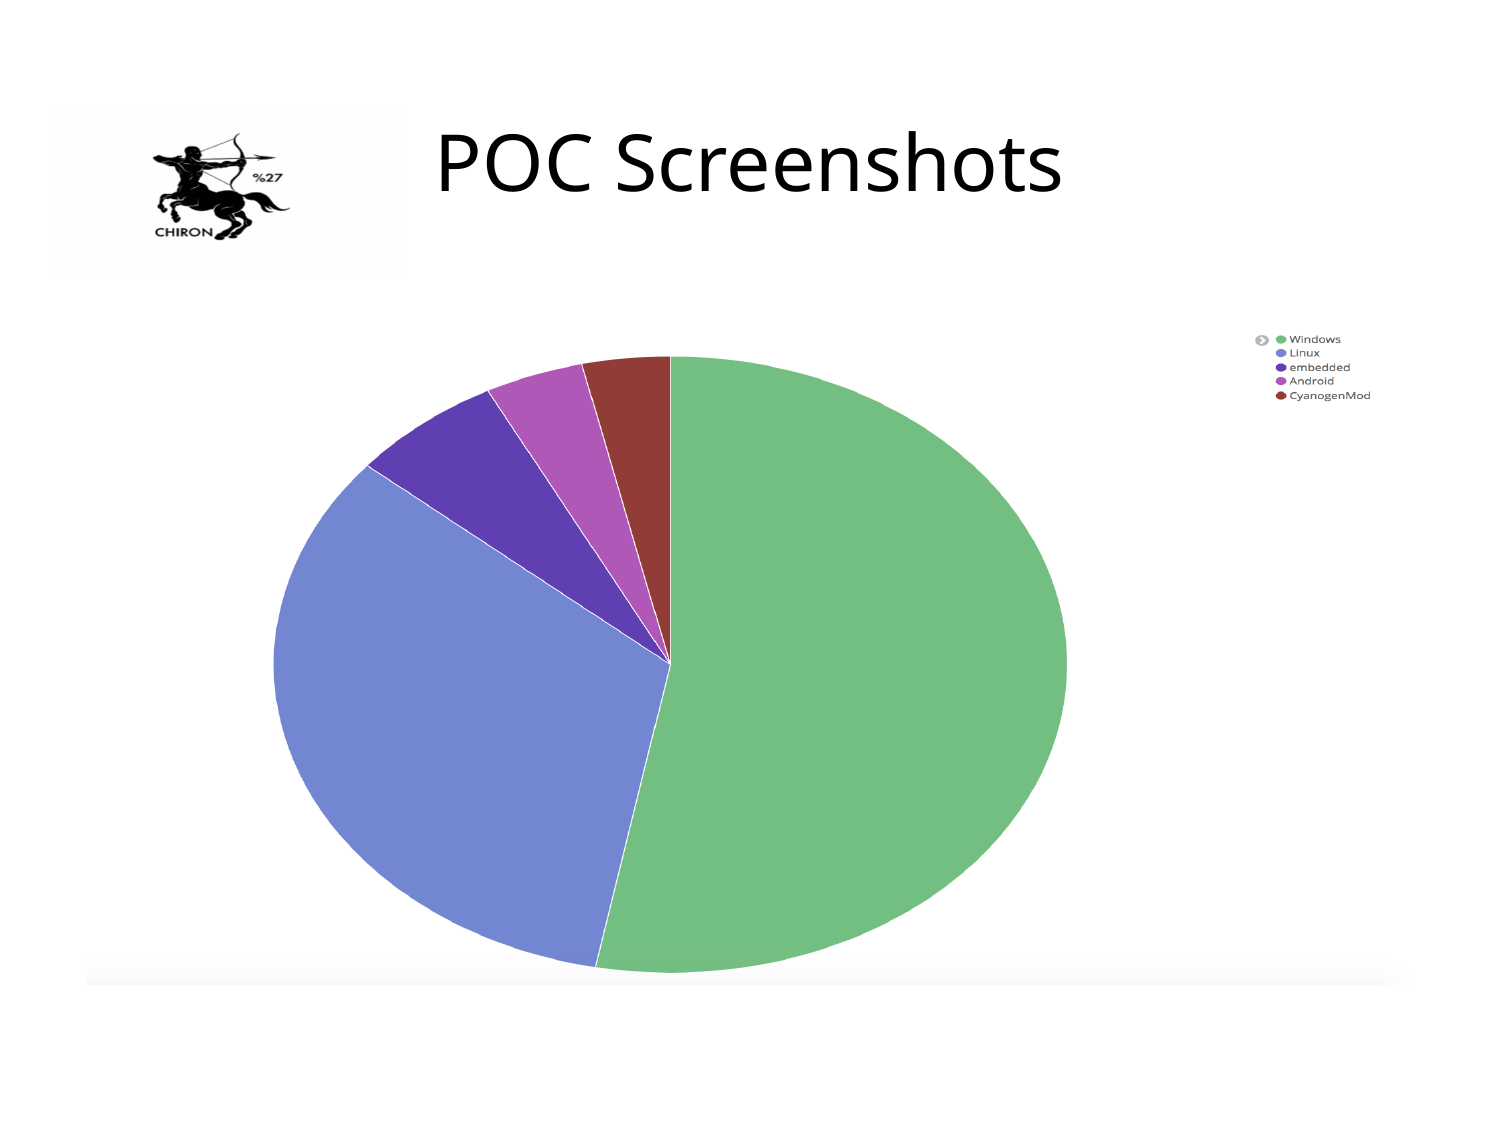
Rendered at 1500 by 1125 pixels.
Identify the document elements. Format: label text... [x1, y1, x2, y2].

title POC Screenshots [51, 97, 1449, 223]
picture [50, 104, 402, 277]
picture [87, 328, 1410, 985]
